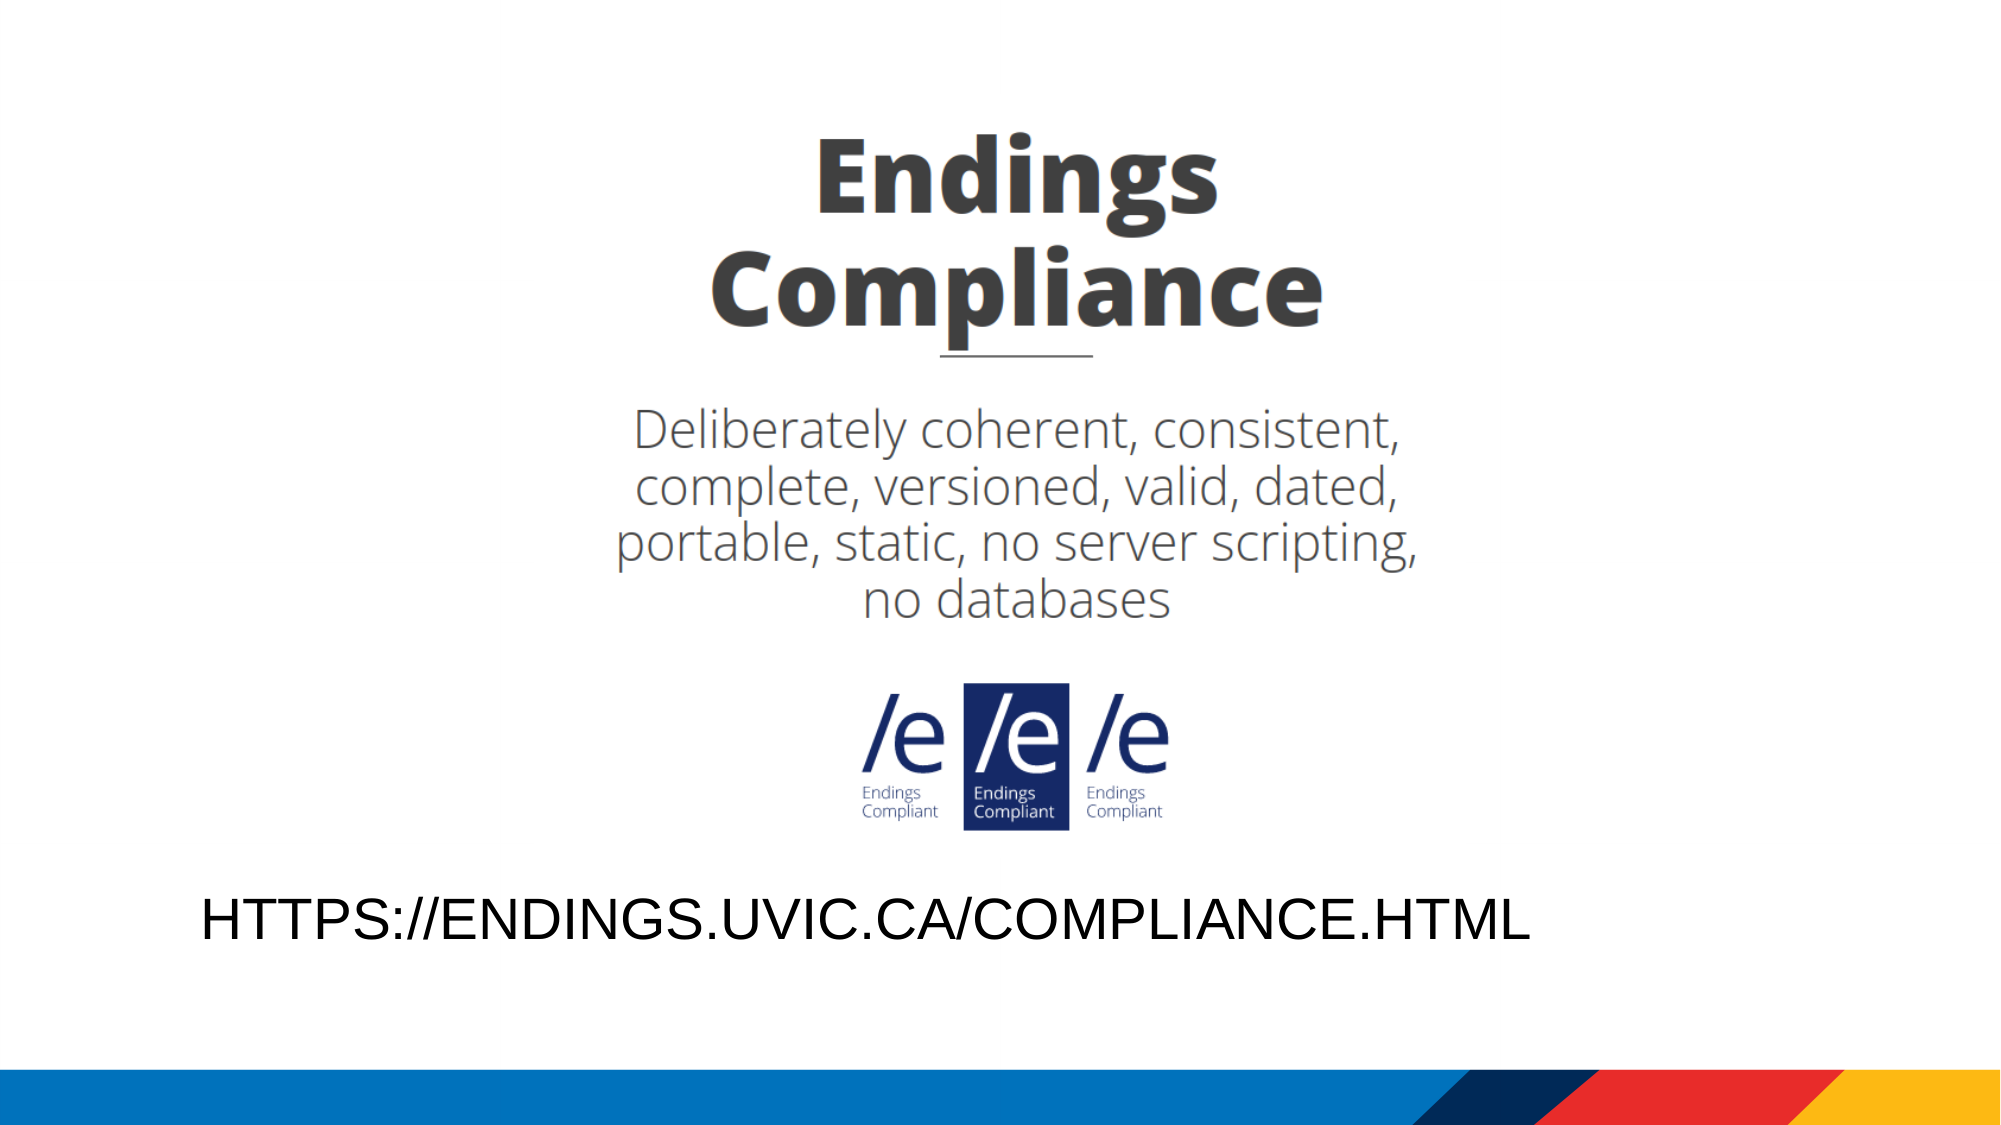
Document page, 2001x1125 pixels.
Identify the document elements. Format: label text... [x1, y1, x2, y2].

picture [0, 0, 2001, 1125]
title https://endings.uvic.ca/compliance.html [200, 826, 2000, 1015]
